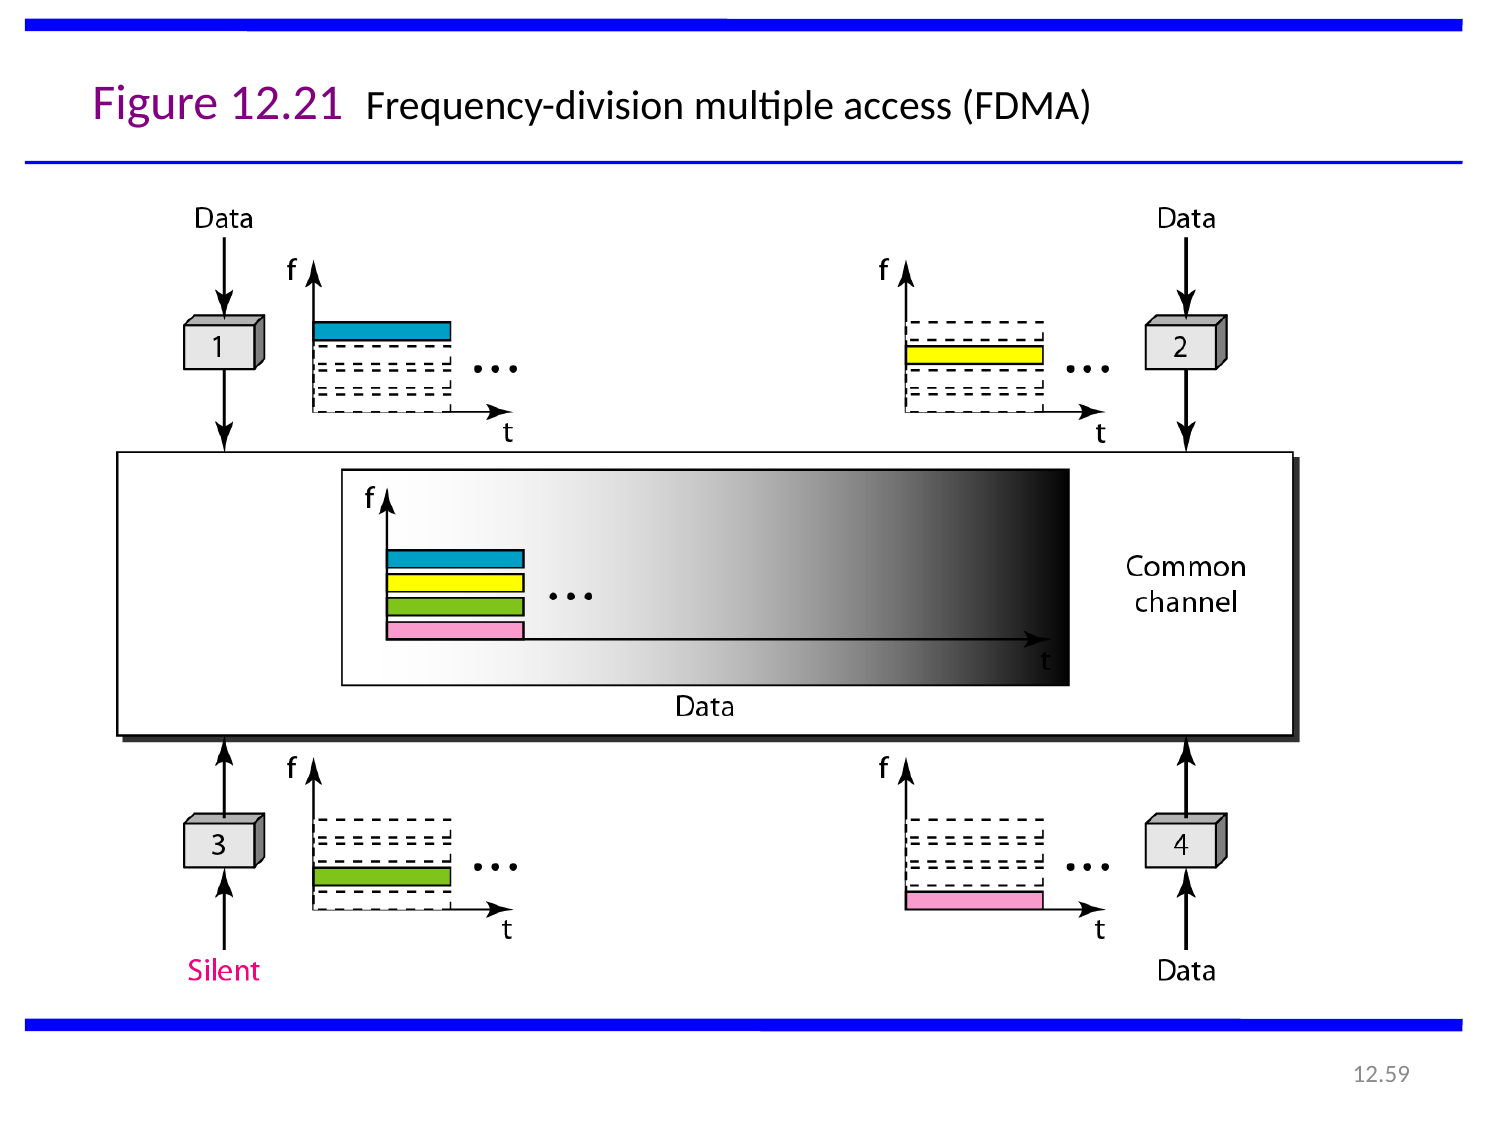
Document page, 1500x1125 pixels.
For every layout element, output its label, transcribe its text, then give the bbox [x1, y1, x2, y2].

picture [116, 201, 1301, 988]
text_box Figure 12.21 Frequency-division multiple access (FDMA) [77, 62, 1108, 138]
slide_number 12.59 [1074, 1042, 1425, 1103]
